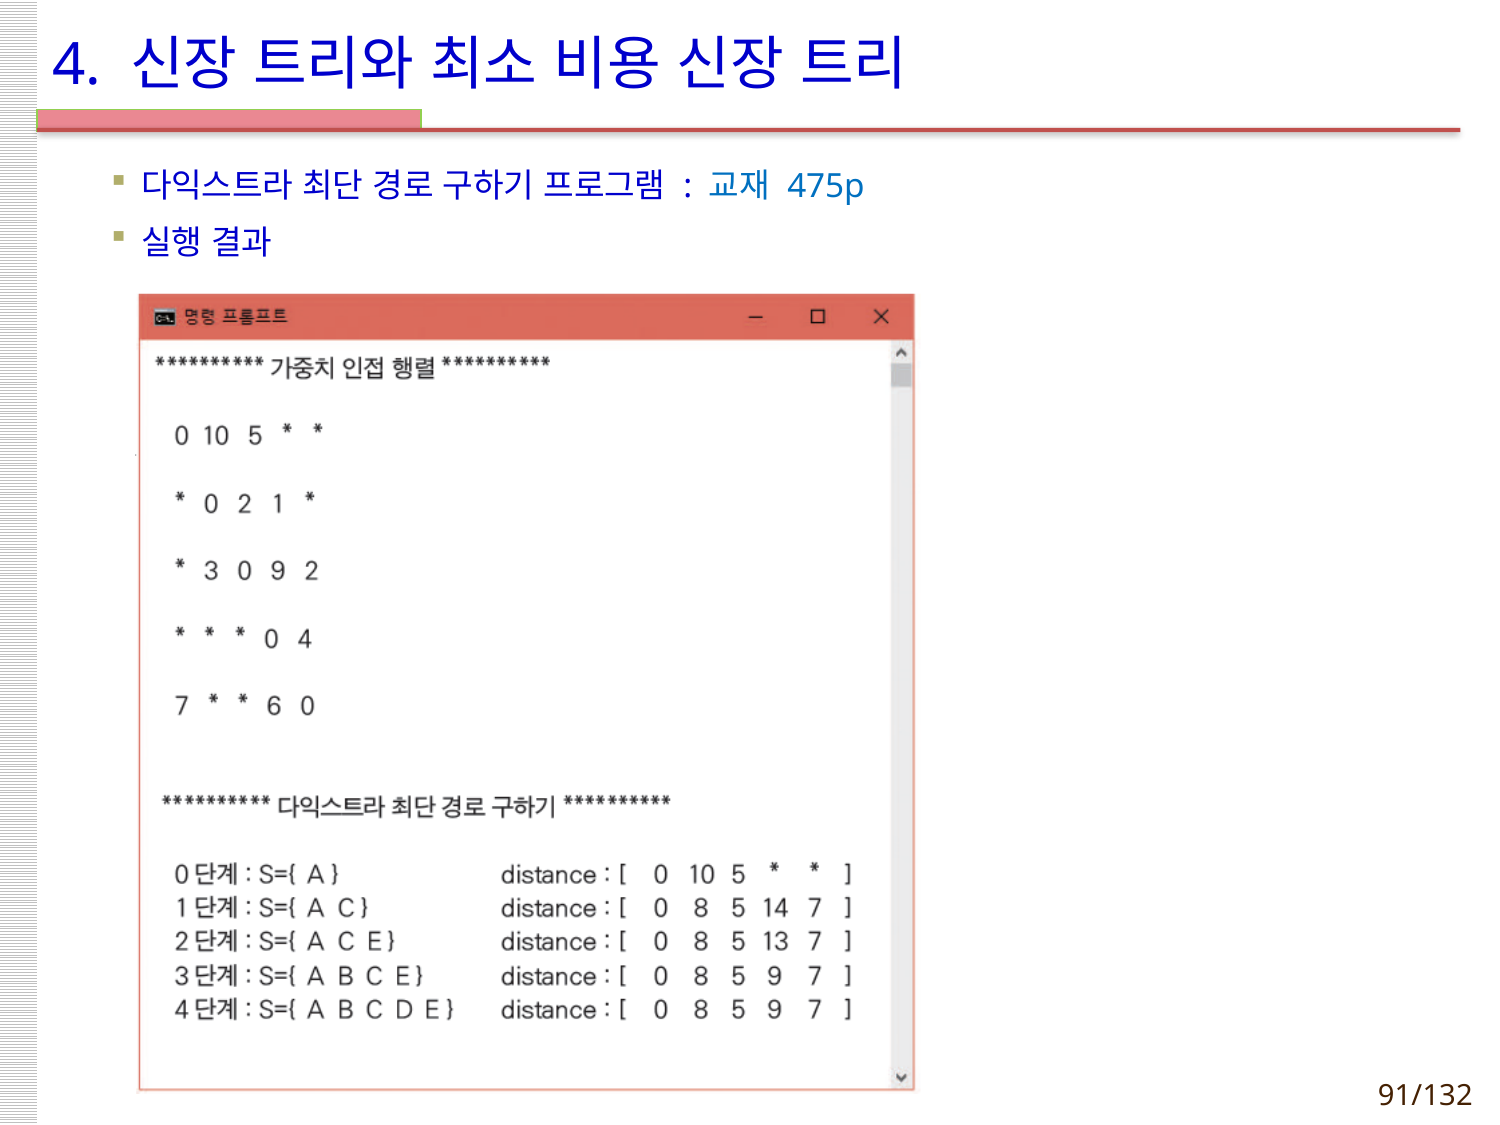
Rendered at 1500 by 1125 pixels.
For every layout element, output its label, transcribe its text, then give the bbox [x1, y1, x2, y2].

list 다익스트라 최단 경로 구하기 프로그램 : 교재 475p 실행 결과 [37, 152, 1463, 1091]
title 4. 신장 트리와 최소 비용 신장 트리 [37, 13, 1436, 109]
picture [135, 290, 922, 1095]
